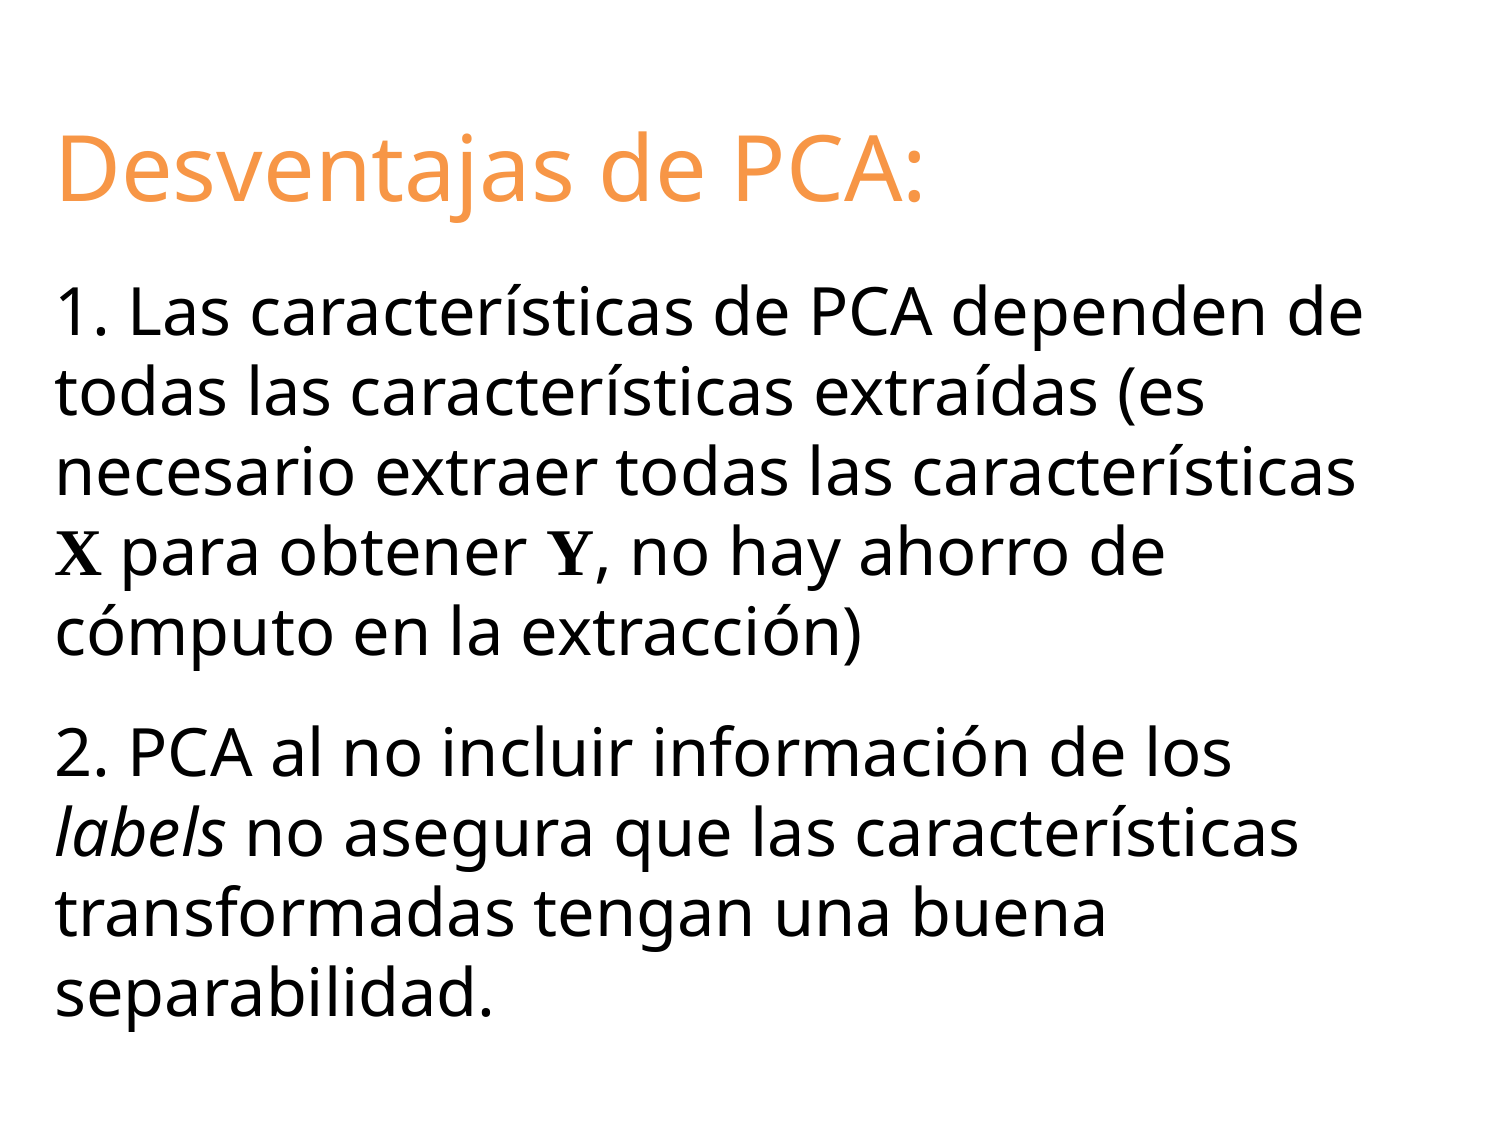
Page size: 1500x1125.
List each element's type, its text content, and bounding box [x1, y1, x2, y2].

text_box 2. PCA al no incluir información de los labels no asegura que las características transformadas tengan una buena separabilidad. [39, 776, 1390, 964]
text_box 1. Las características de PCA dependen de todas las características extraídas (es necesario extraer todas las características X para obtener Y, no hay ahorro de cómputo en la extracción) [39, 375, 1390, 563]
title Desventajas de PCA: [39, 70, 1390, 259]
